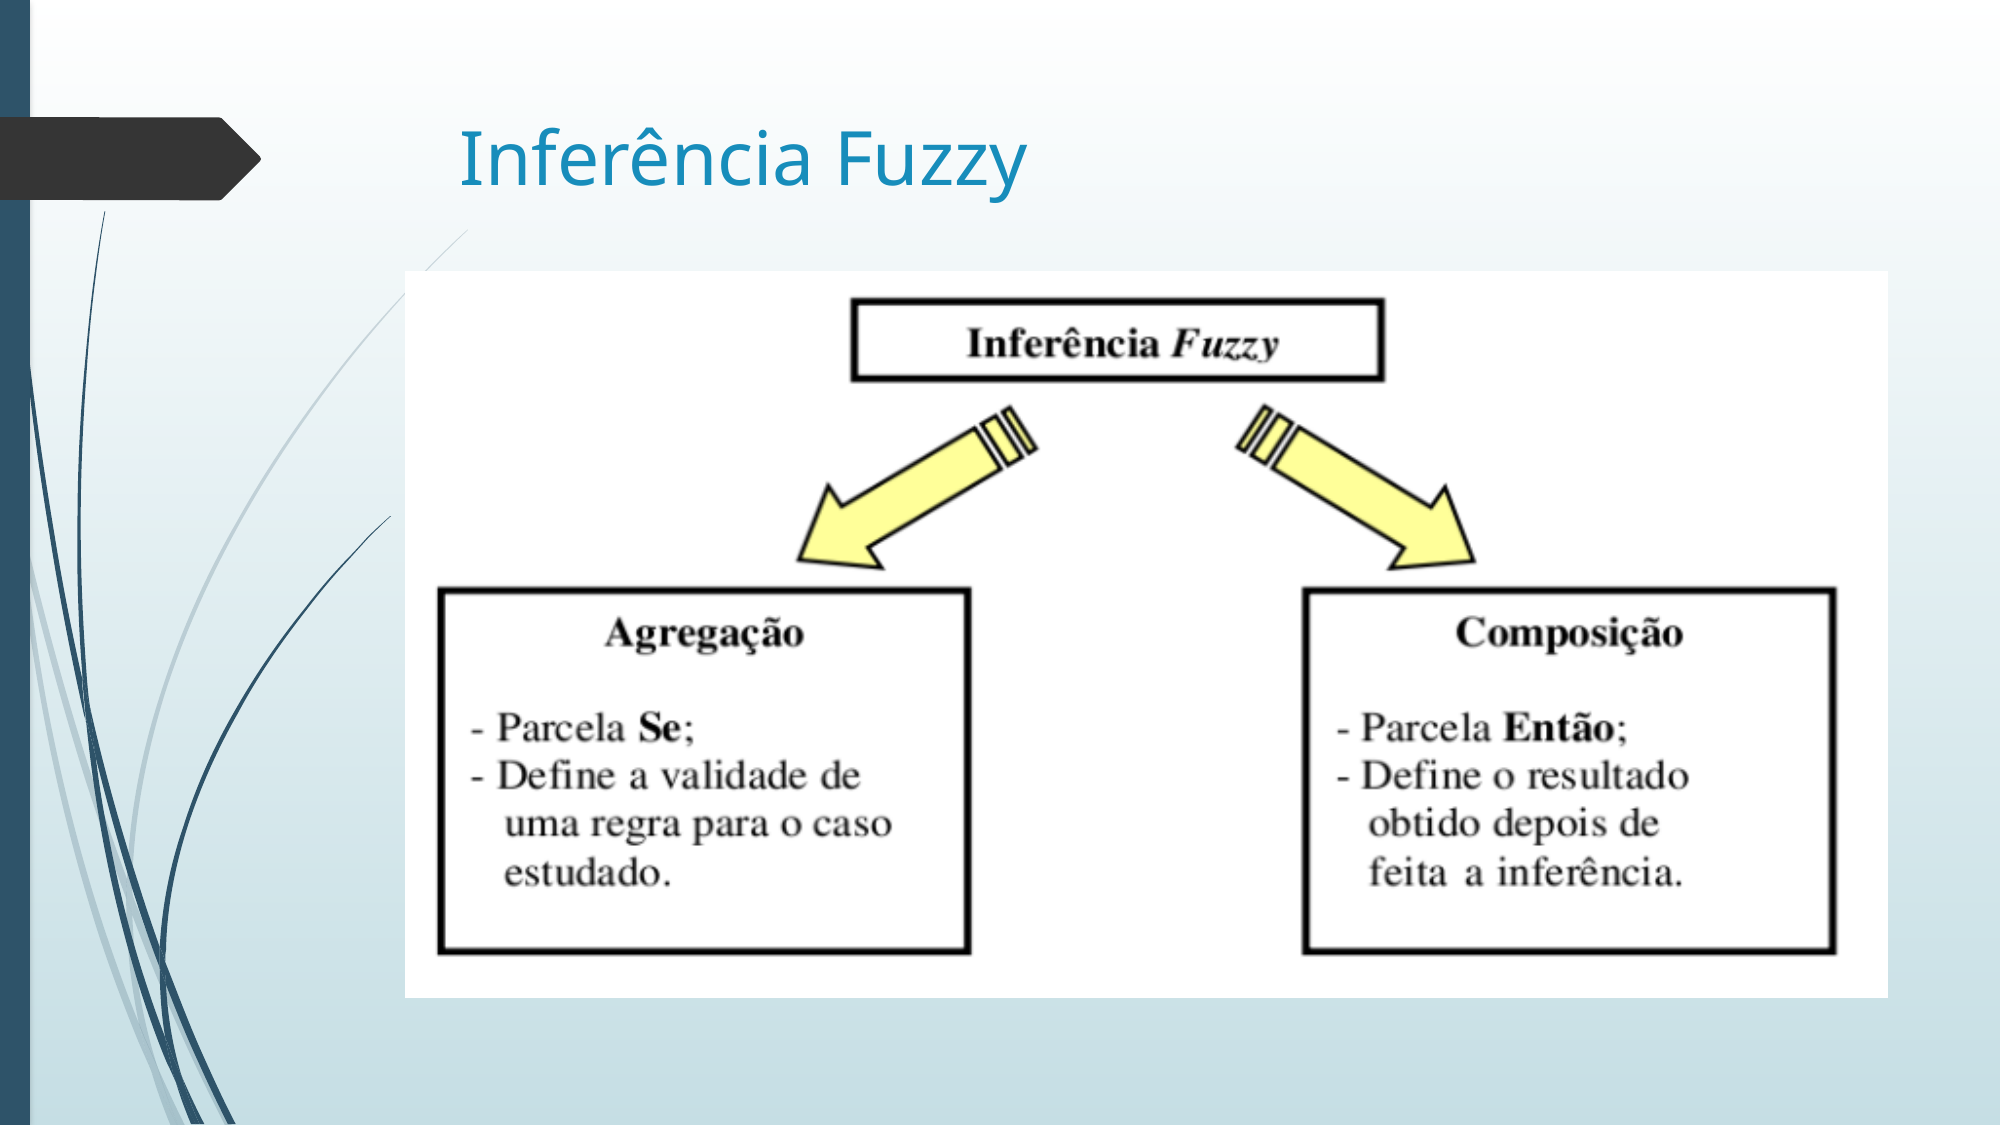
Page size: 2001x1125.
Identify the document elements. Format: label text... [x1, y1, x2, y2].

picture [405, 270, 1888, 998]
title Inferência Fuzzy [425, 102, 1888, 270]
